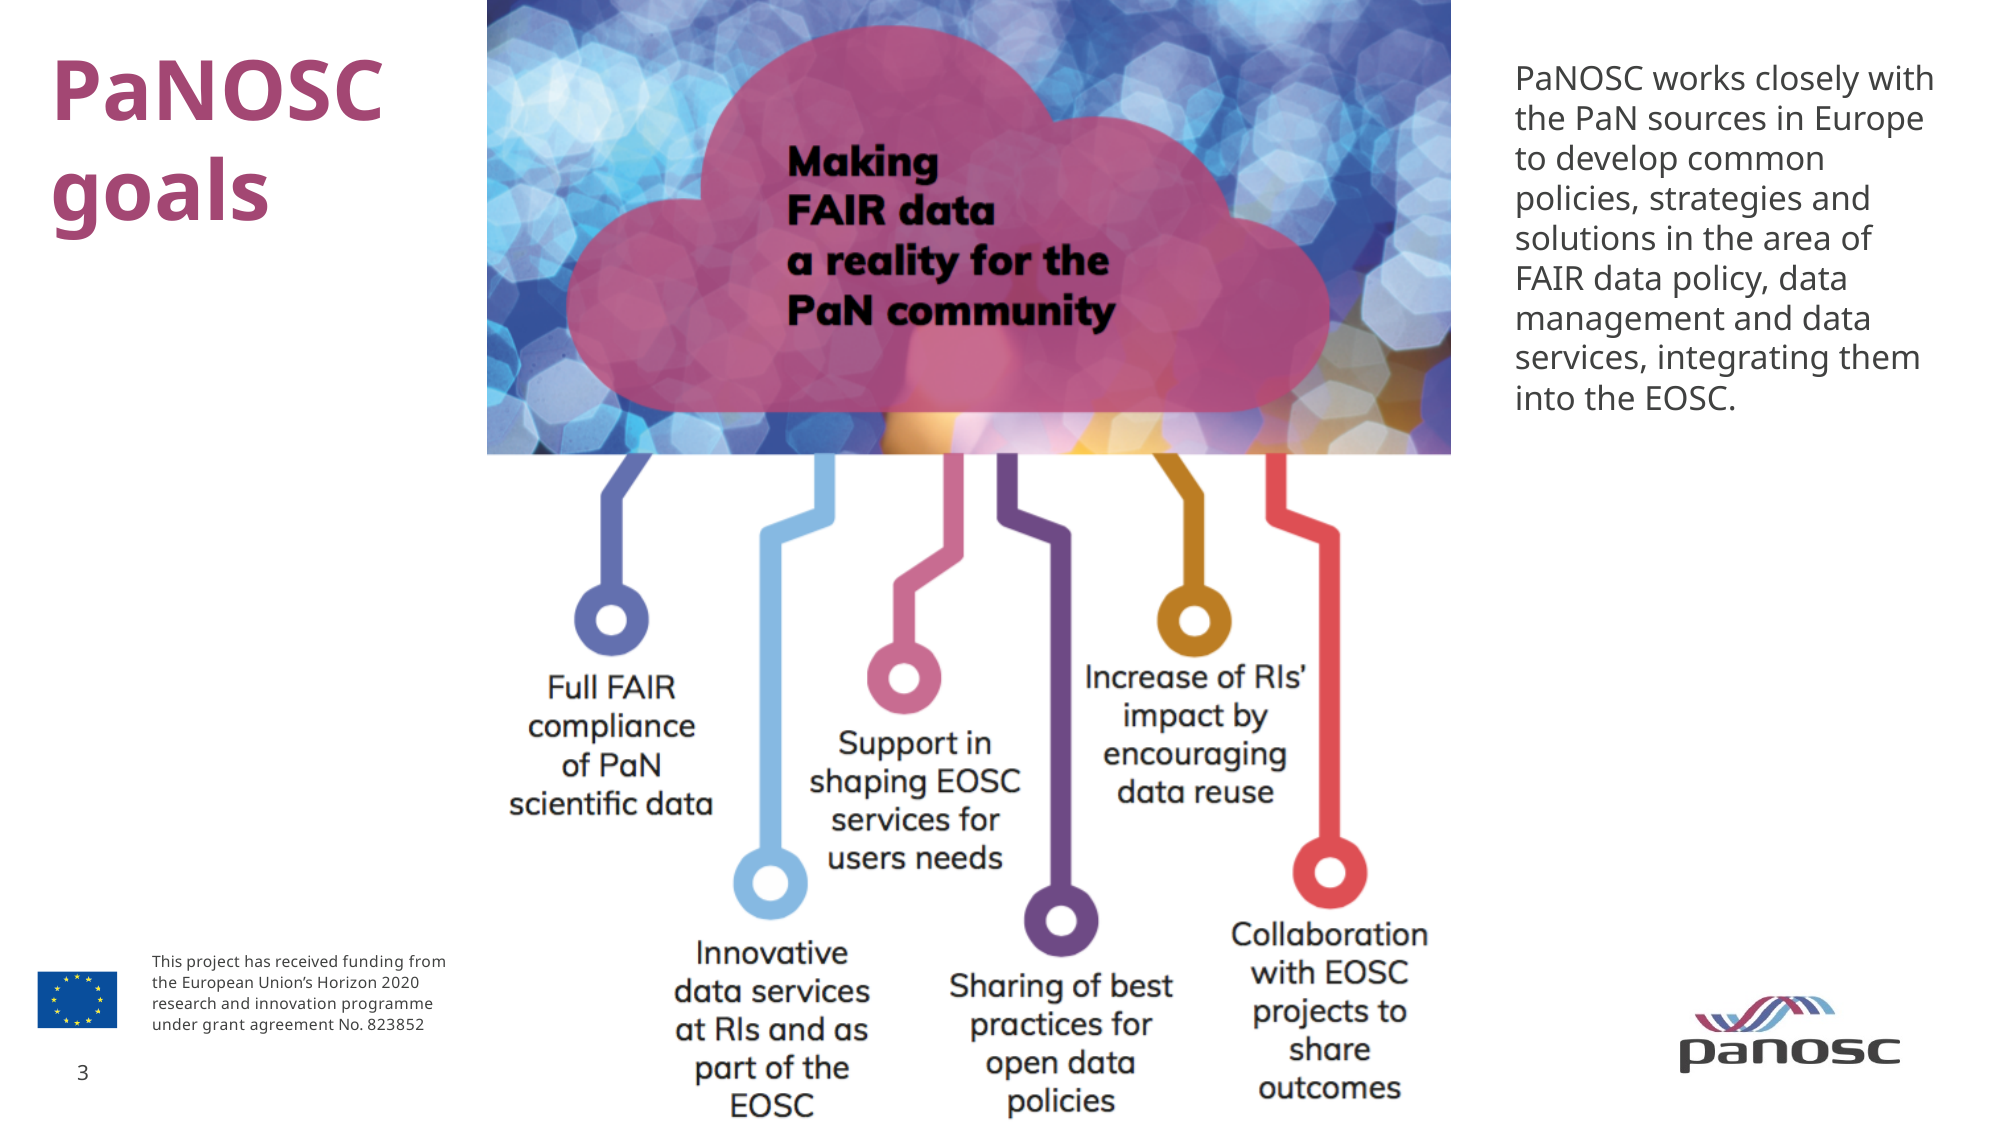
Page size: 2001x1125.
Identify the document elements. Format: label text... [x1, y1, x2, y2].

title PaNOSC goals [50, 37, 475, 240]
text_box PaNOSC works closely with the PaN sources in Europe to develop common policies, strategies and solutions in the area of FAIR data policy, data management and data services, integrating them into the EOSC. [1499, 49, 1963, 424]
picture [1, 0, 1999, 1125]
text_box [37, 949, 482, 1035]
